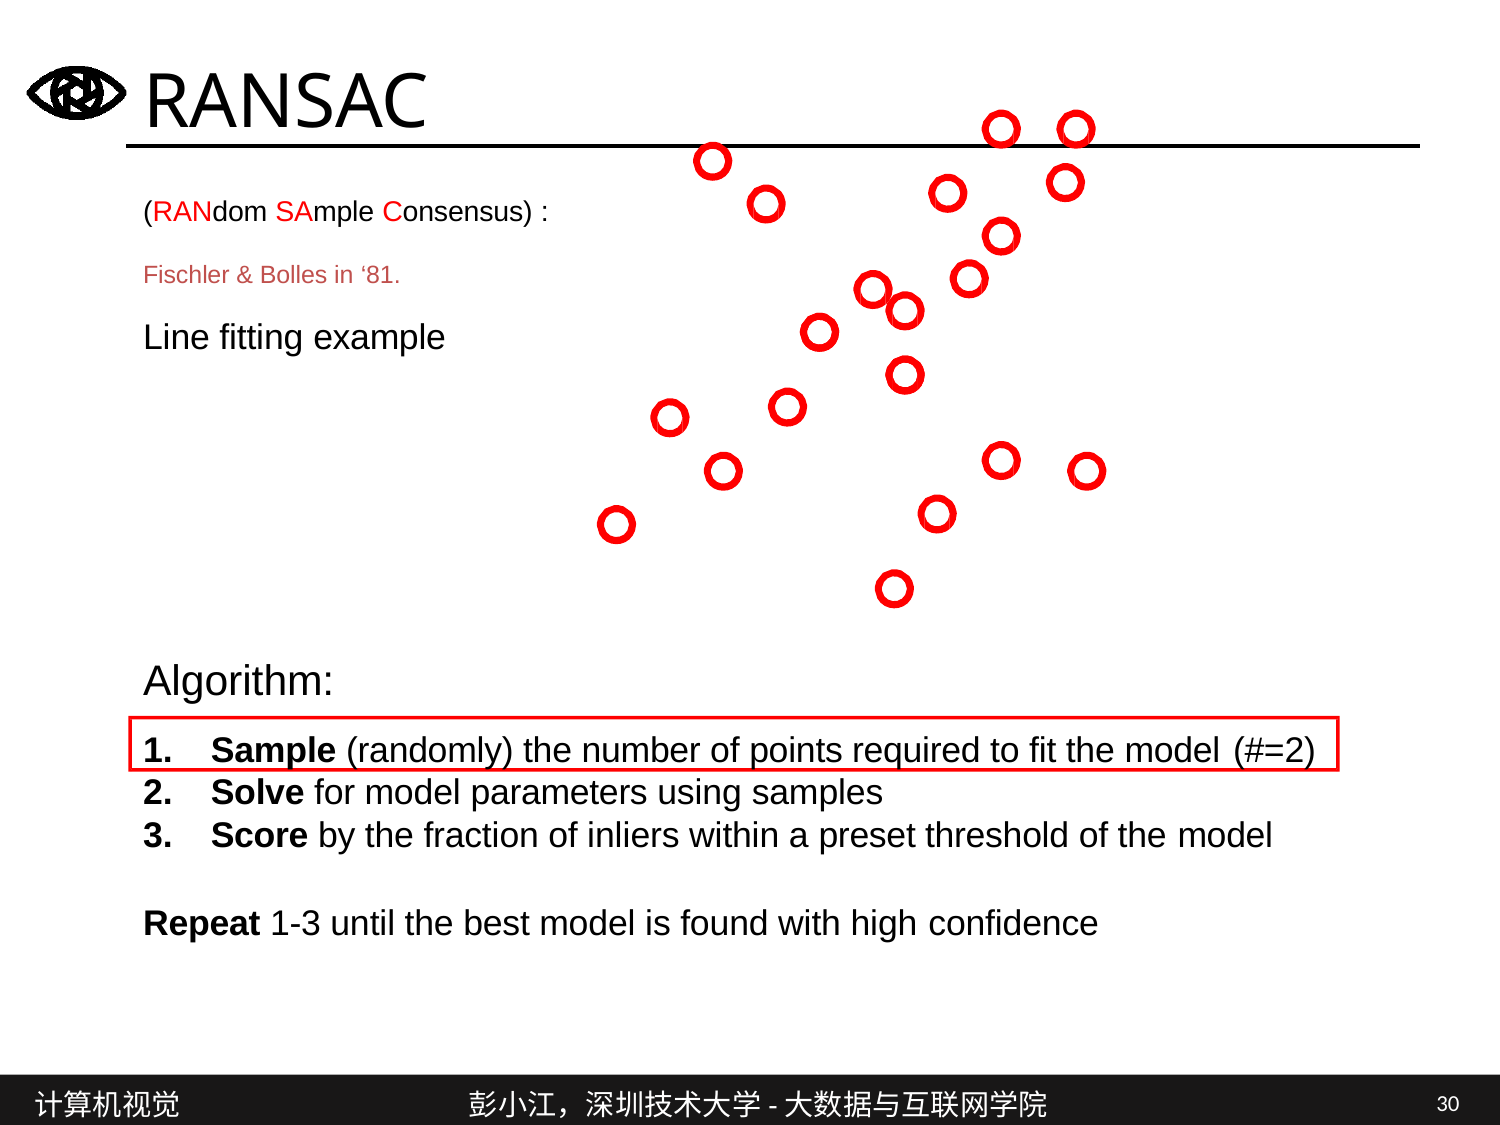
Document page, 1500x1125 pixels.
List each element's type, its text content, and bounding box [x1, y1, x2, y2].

text_box [853, 270, 893, 310]
text_box [893, 391, 917, 395]
title RANSAC [141, 2, 517, 191]
text_box [936, 181, 960, 205]
text_box [981, 216, 1021, 256]
text_box [1053, 171, 1077, 194]
text_box [989, 117, 1013, 141]
text_box [658, 406, 682, 429]
text_box Algorithm: Sample (randomly) the number of points required to fit the model (#=2) Solve for model parameters using samples Score by the fraction of inliers within a preset threshold of the model Repeat 1-3 until the best model is found with high confidence [141, 627, 1321, 943]
text_box [746, 184, 786, 224]
text_box [928, 173, 968, 213]
text_box (RANdom SAmple Consensus) : Fischler & Bolles in ‘81. Line fitting example [141, 191, 553, 357]
text_box [808, 312, 830, 316]
text_box [1321, 715, 1340, 772]
text_box [981, 109, 1021, 149]
text_box [882, 577, 906, 600]
text_box [1067, 451, 1107, 491]
text_box [925, 502, 949, 526]
text_box [1045, 163, 1086, 203]
text_box [703, 451, 743, 491]
text_box [799, 322, 803, 343]
text_box [754, 192, 778, 216]
text_box [885, 291, 925, 331]
text_box [701, 149, 725, 173]
text_box [861, 278, 885, 301]
text_box [874, 569, 914, 609]
text_box [1064, 117, 1088, 141]
text_box [957, 267, 981, 290]
text_box [989, 449, 1013, 472]
text_box [596, 505, 637, 545]
text_box [711, 459, 735, 483]
text_box [836, 321, 840, 343]
text_box [989, 224, 1013, 248]
text_box [949, 259, 989, 299]
text_box [767, 387, 808, 427]
text_box [1056, 109, 1096, 149]
text_box [921, 363, 925, 387]
text_box [693, 141, 733, 181]
text_box [981, 441, 1021, 481]
text_box [888, 358, 921, 391]
text_box [605, 513, 628, 536]
text_box [1075, 459, 1099, 483]
text_box [803, 316, 836, 349]
text_box [128, 715, 141, 772]
text_box [917, 494, 957, 534]
text_box [893, 299, 917, 323]
text_box [650, 398, 690, 438]
text_box [776, 395, 799, 419]
